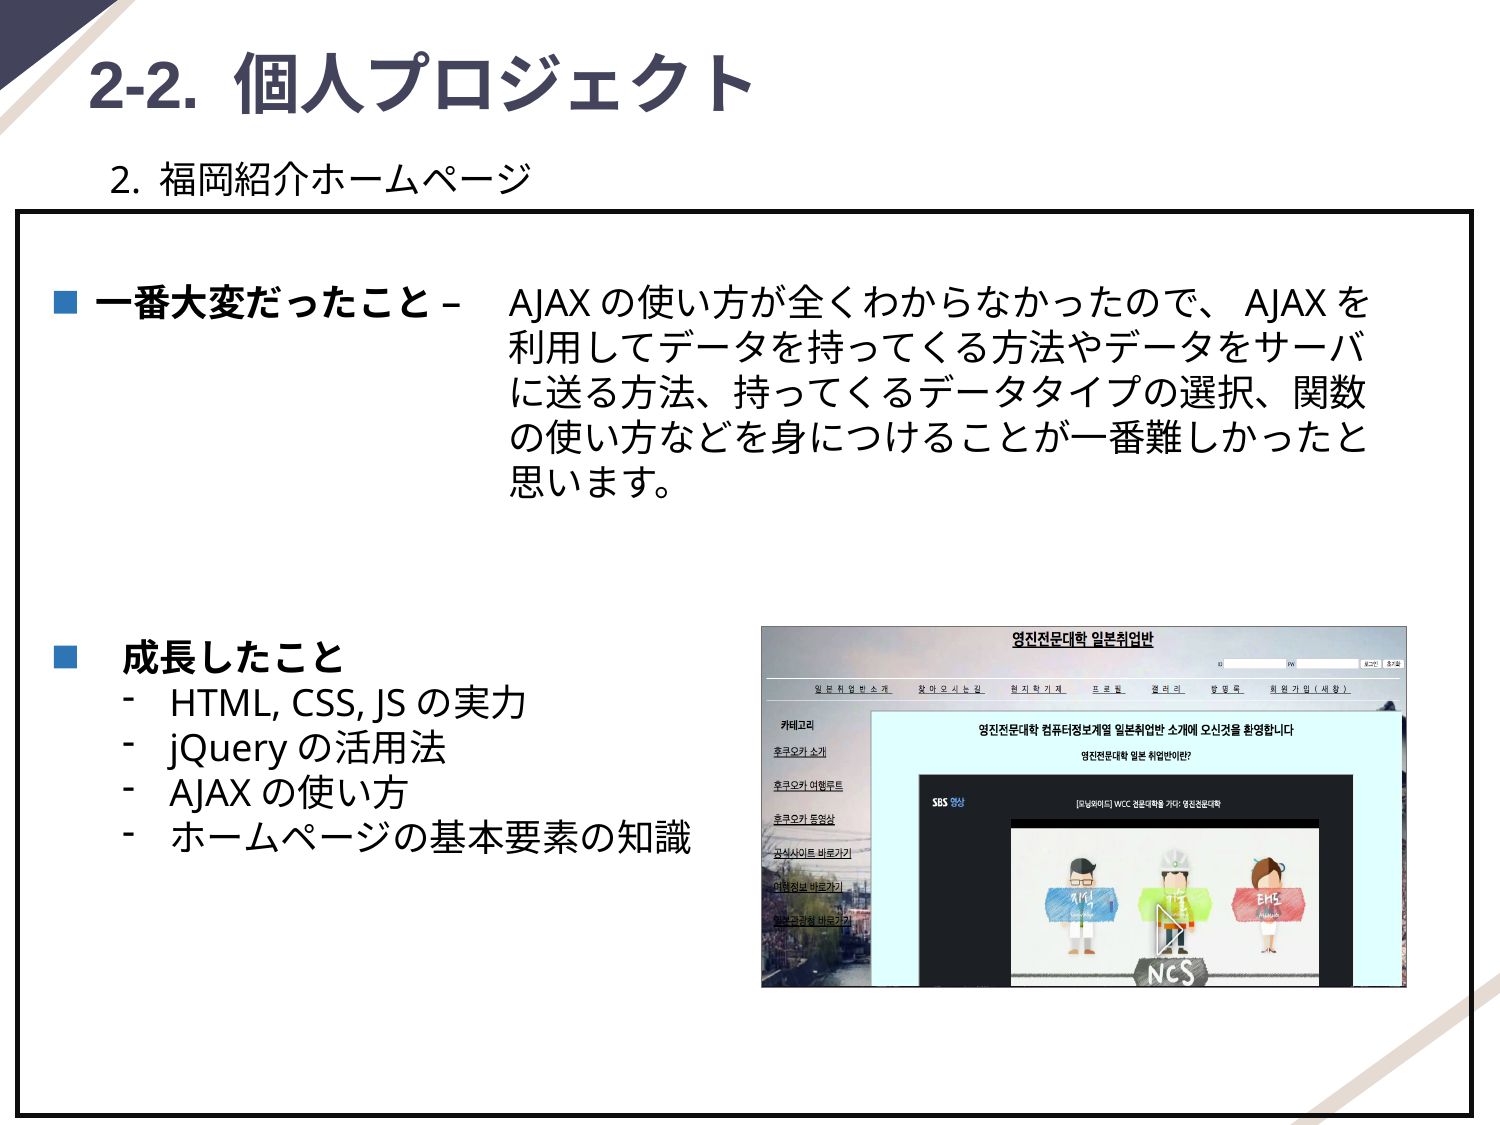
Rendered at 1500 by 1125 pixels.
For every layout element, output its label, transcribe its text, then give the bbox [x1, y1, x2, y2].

text_box [53, 644, 78, 669]
text_box 2-2. 個人プロジェクト [0, 0, 1148, 133]
picture [761, 626, 1407, 988]
text_box [53, 290, 78, 315]
text_box 一番大変だったこと – AJAXの使い方が全くわからなかったので、AJAXを 利用してデータを持ってくる方法やデータをサーバ に送る方法、持ってくるデータタイプの選択、関数 の使い方などを身につけることが一番難しかったと 思います。 [81, 271, 1389, 512]
text_box 2. 福岡紹介ホームページ [94, 148, 548, 209]
text_box 成長したこと HTML, CSS, JSの実力 jQueryの活用法 AJAXの使い方 ホームページの基本要素の知識 [107, 626, 708, 867]
text_box [17, 211, 1473, 1116]
